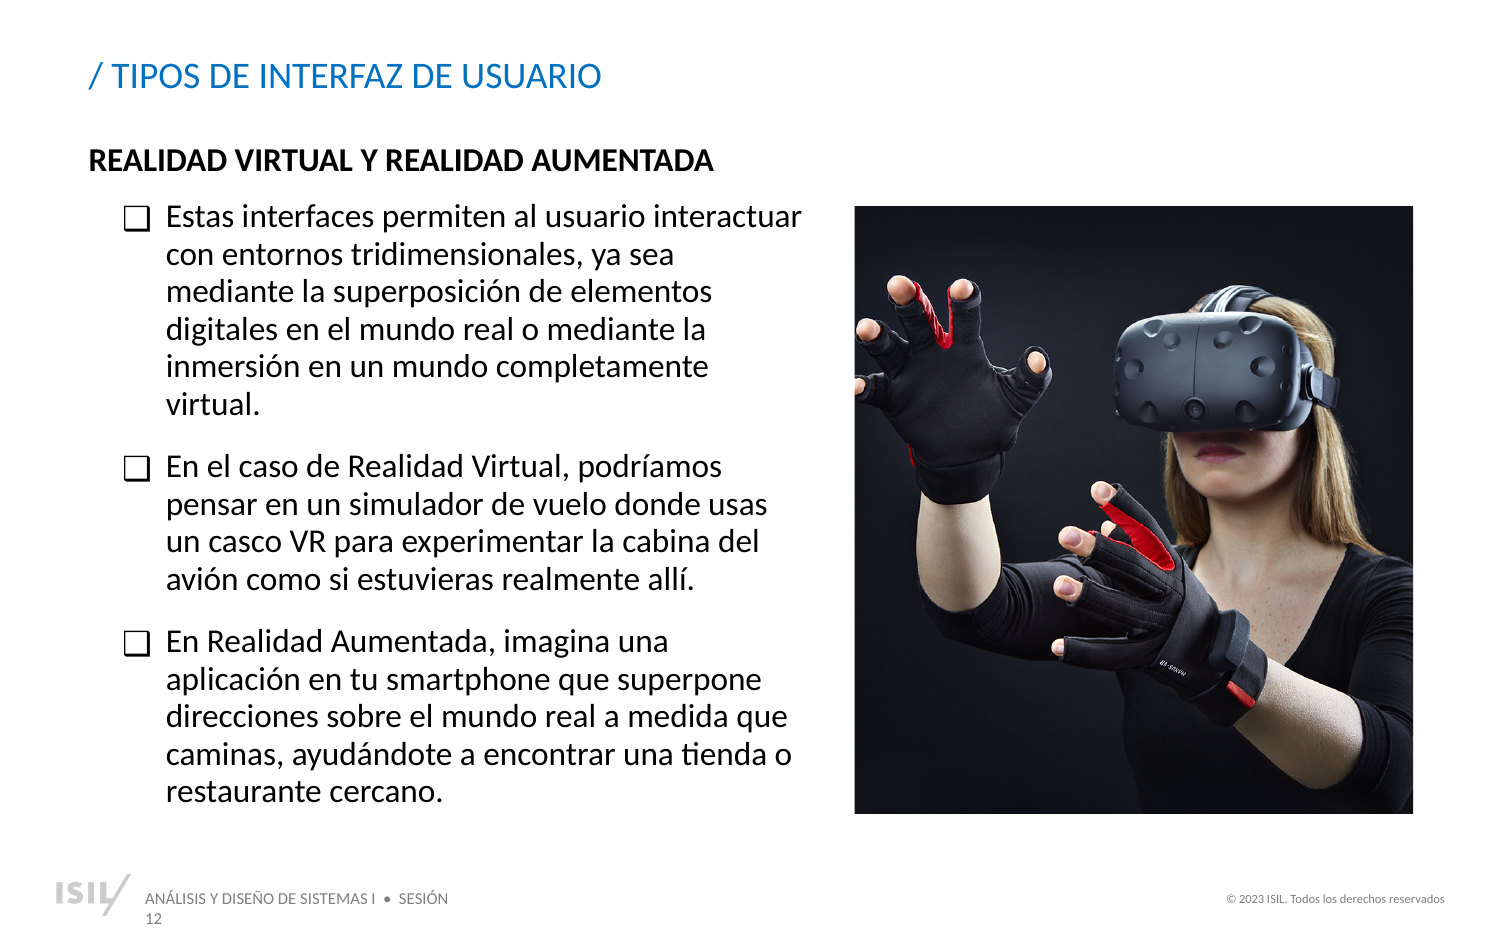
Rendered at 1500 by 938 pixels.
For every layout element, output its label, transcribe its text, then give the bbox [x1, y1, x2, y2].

list / TIPOS DE INTERFAZ DE USUARIO [76, 45, 1424, 104]
list REALIDAD VIRTUAL Y REALIDAD AUMENTADA [76, 132, 750, 191]
list Estas interfaces permiten al usuario interactuar con entornos tridimensionales, ya sea mediante la superposición de elementos digitales en el mundo real o mediante la inmersión en un mundo completamente virtual. En el caso de Realidad Virtual, podríamos pensar en un simulador de vuelo donde usas un casco VR para experimentar la cabina del avión como si estuvieras realmente allí. En Realidad Aumentada, imagina una aplicación en tu smartphone que superpone direcciones sobre el mundo real a medida que caminas, ayudándote a encontrar una tienda o restaurante cercano. [107, 190, 825, 863]
picture [854, 205, 1414, 814]
